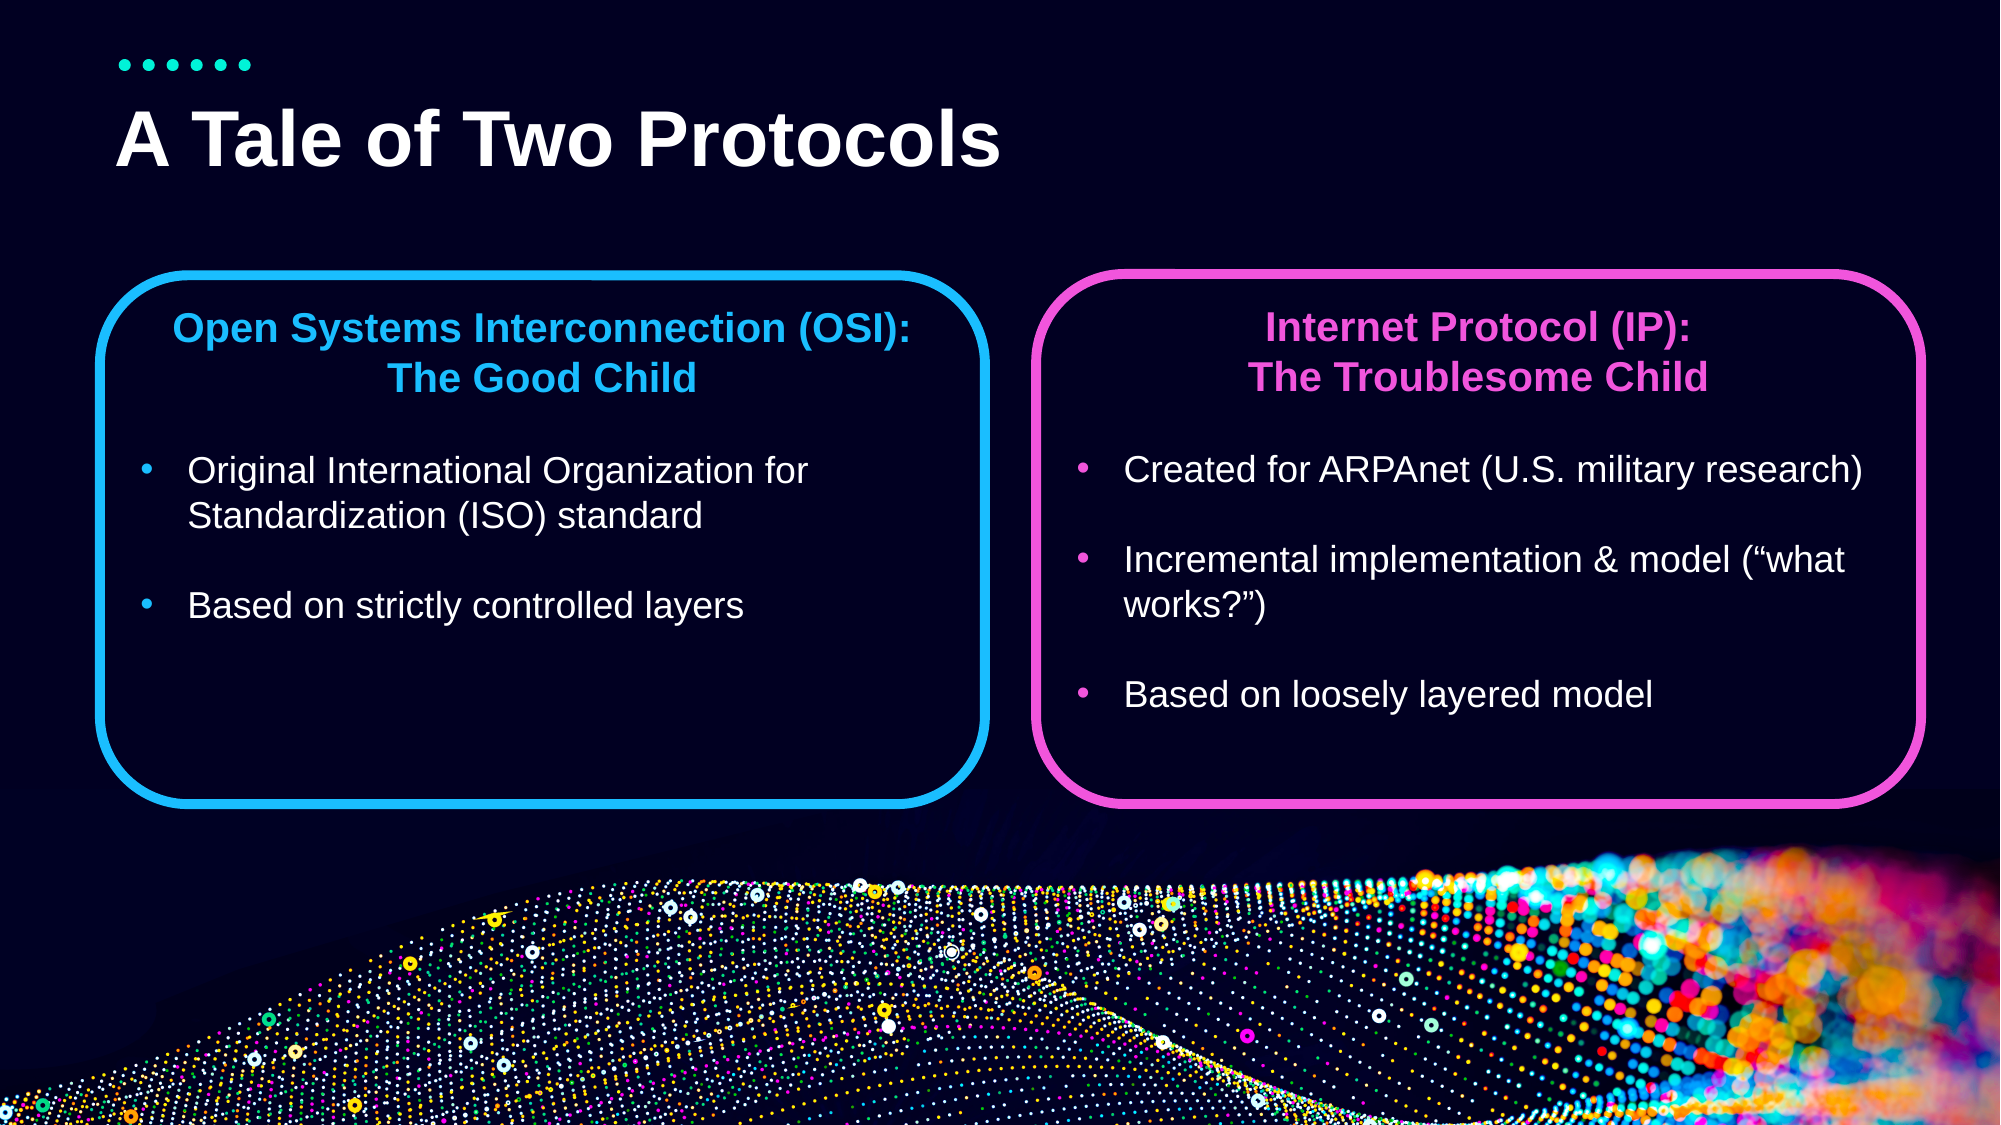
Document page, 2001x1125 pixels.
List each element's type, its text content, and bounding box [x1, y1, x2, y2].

text_box Open Systems Interconnection (OSI): The Good Child Original International Organization for Standardization (ISO) standard Based on strictly controlled layers [98, 274, 986, 806]
text_box Internet Protocol (IP): The Troublesome Child Created for ARPAnet (U.S. military research) Incremental implementation & model (“what works?”) Based on loosely layered model [1035, 272, 1923, 806]
picture [0, 789, 2000, 1125]
title A Tale of Two Protocols [99, 91, 1865, 193]
